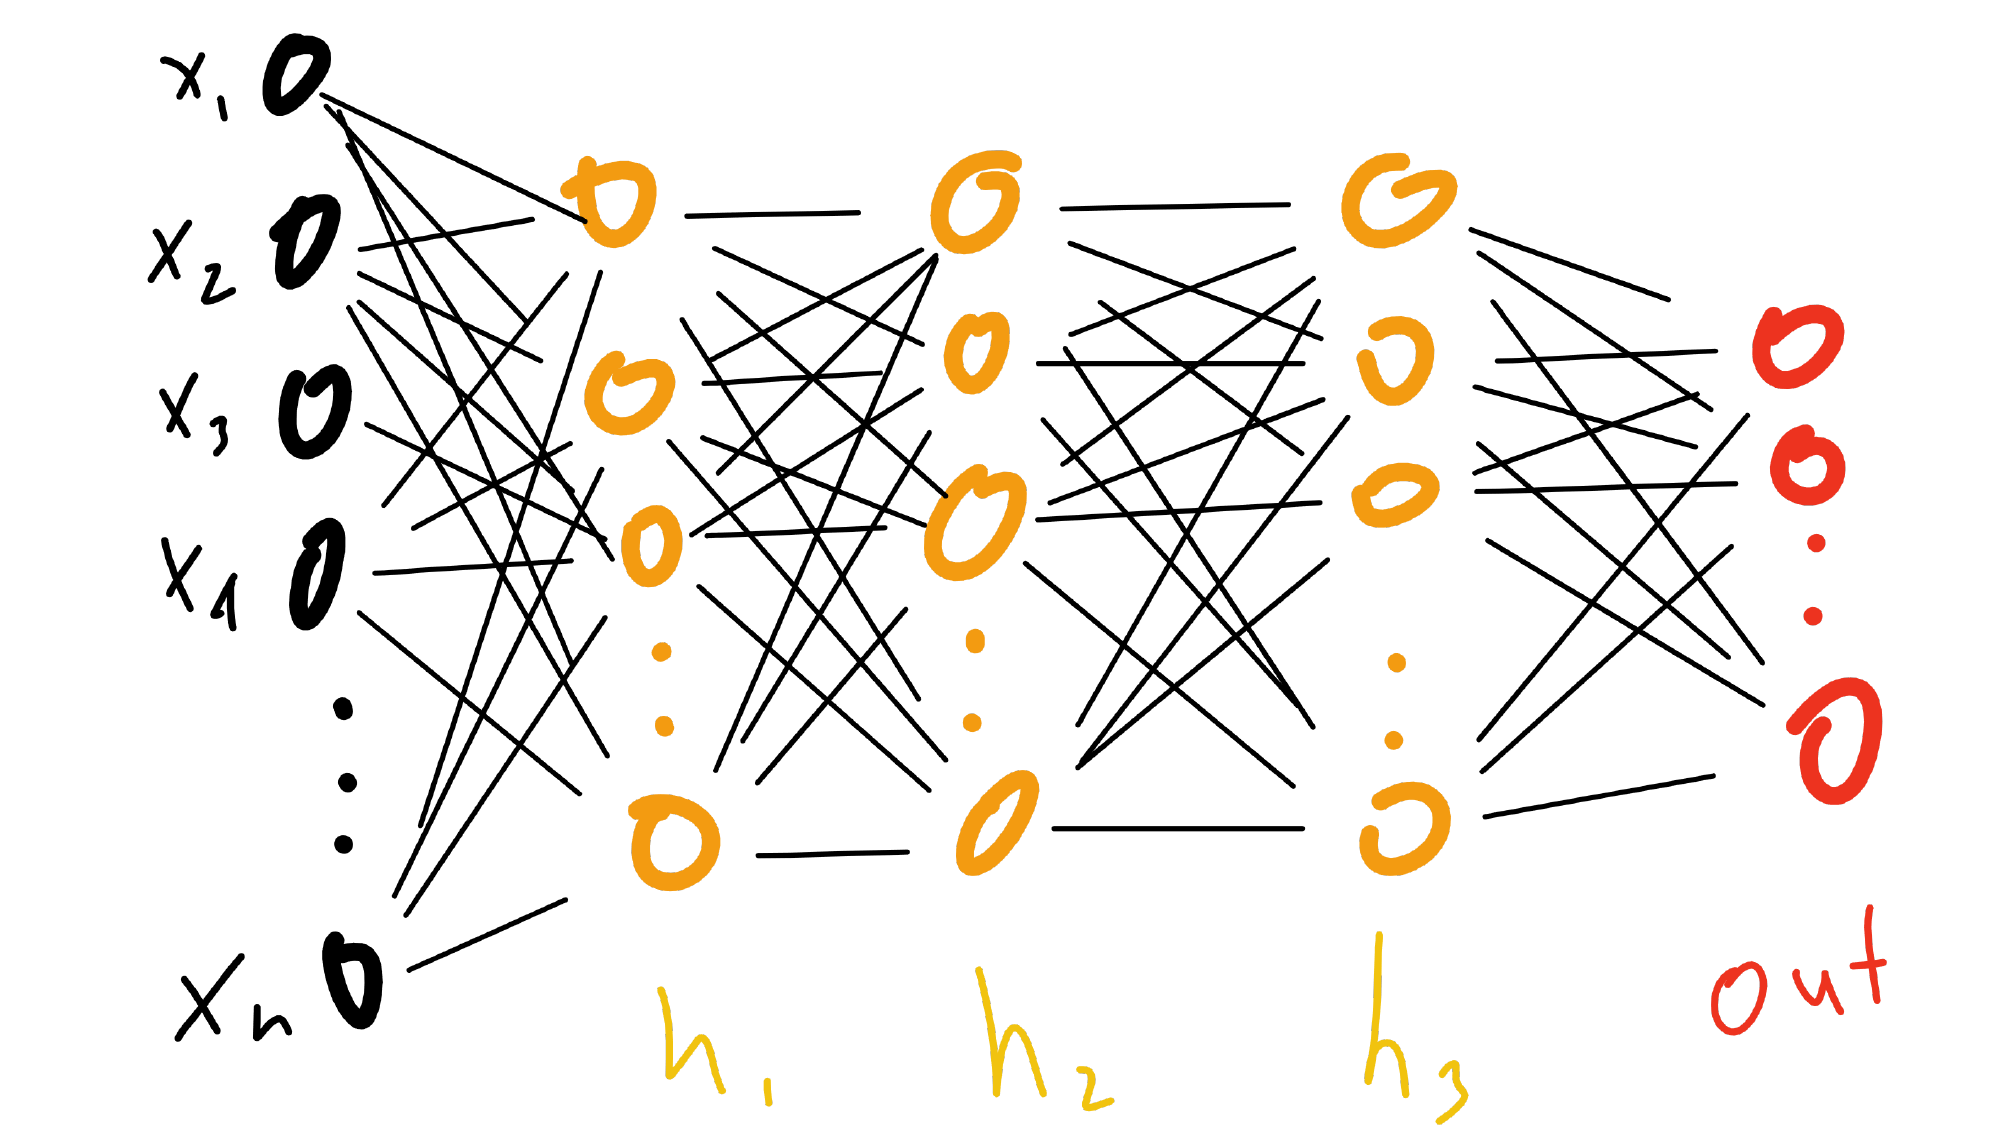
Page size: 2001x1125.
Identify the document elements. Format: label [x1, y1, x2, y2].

picture [113, 0, 1887, 1125]
